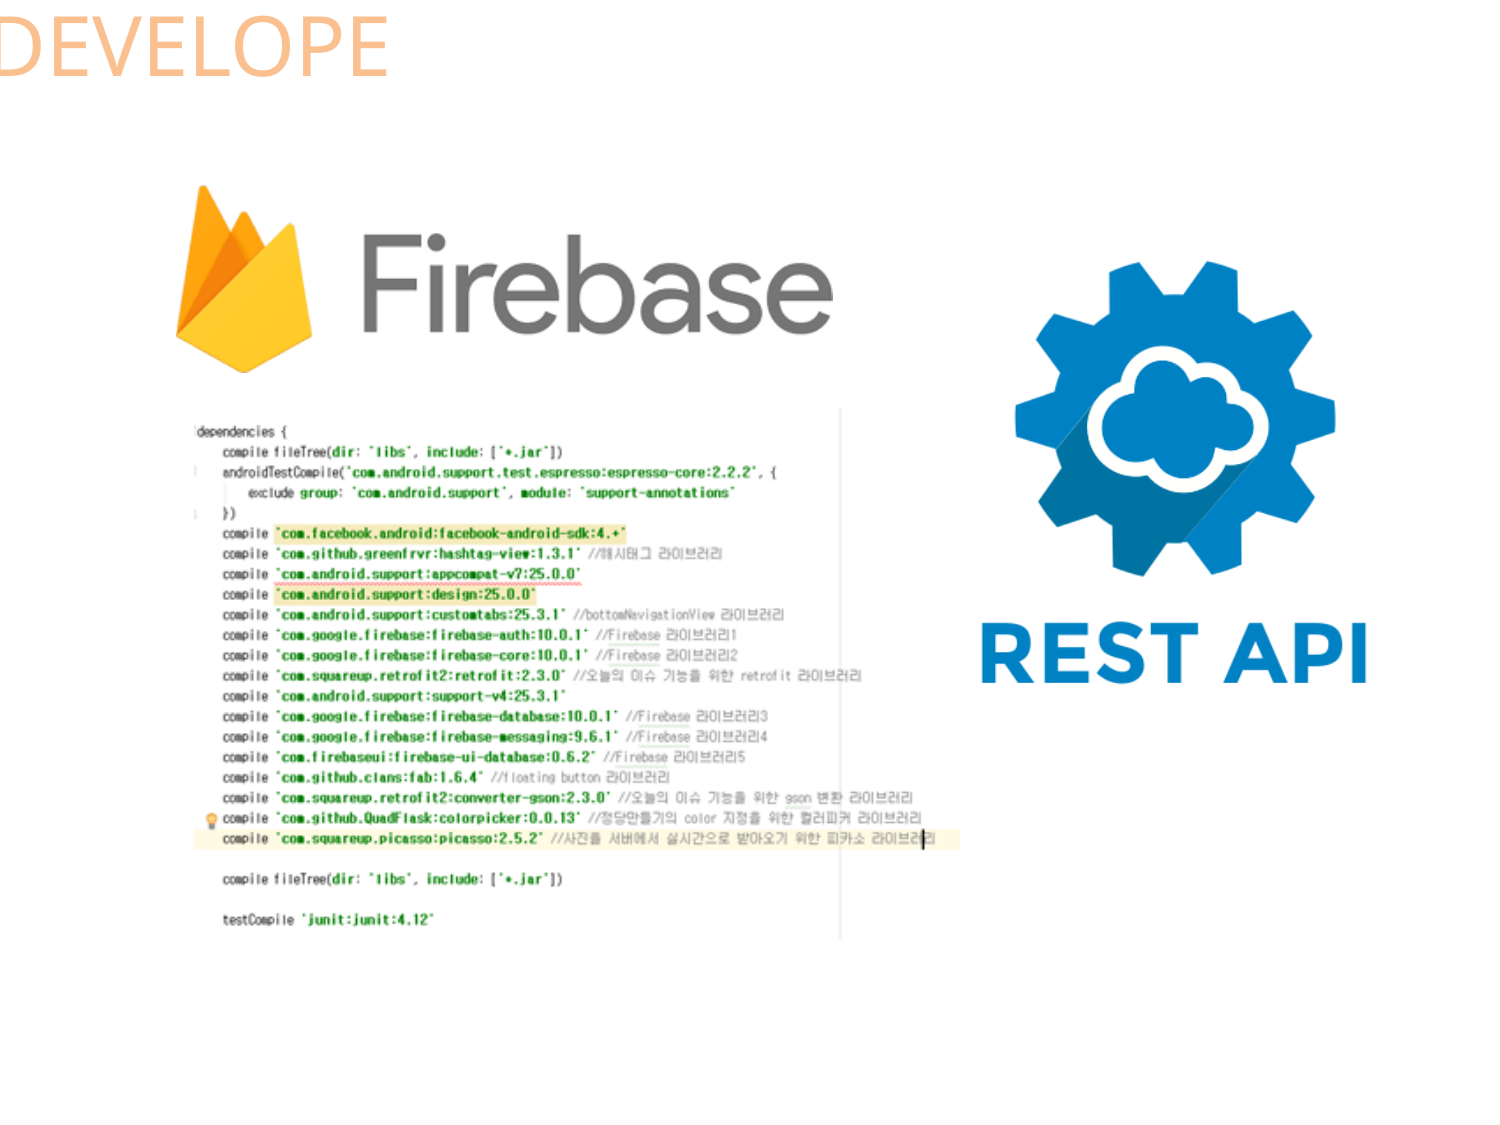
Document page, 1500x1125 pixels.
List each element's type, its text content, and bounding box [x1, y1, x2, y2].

text_box DEVELOPE [0, 0, 833, 101]
picture [194, 197, 1434, 941]
picture [176, 184, 833, 373]
